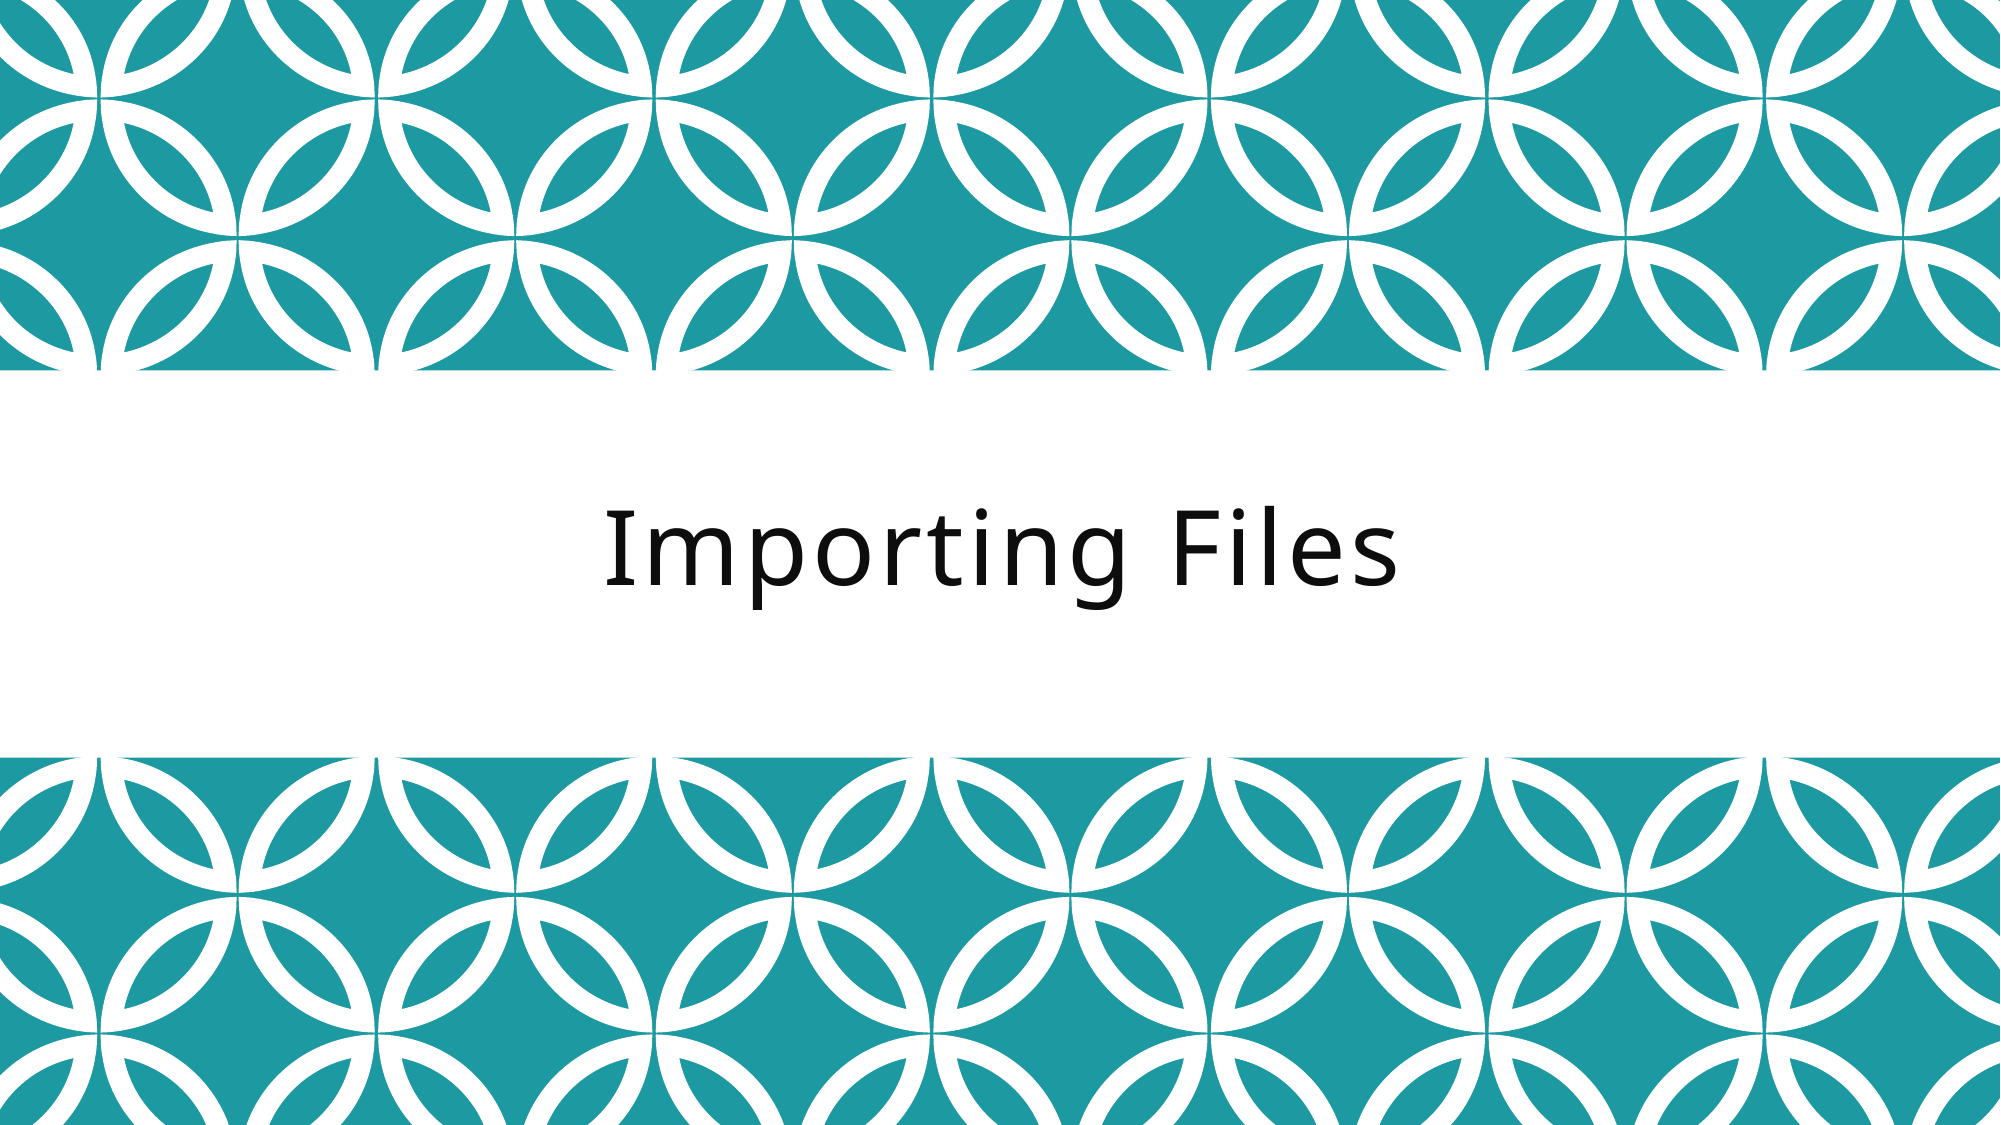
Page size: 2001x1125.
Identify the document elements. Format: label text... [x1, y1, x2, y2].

title Importing Files [87, 479, 1923, 720]
